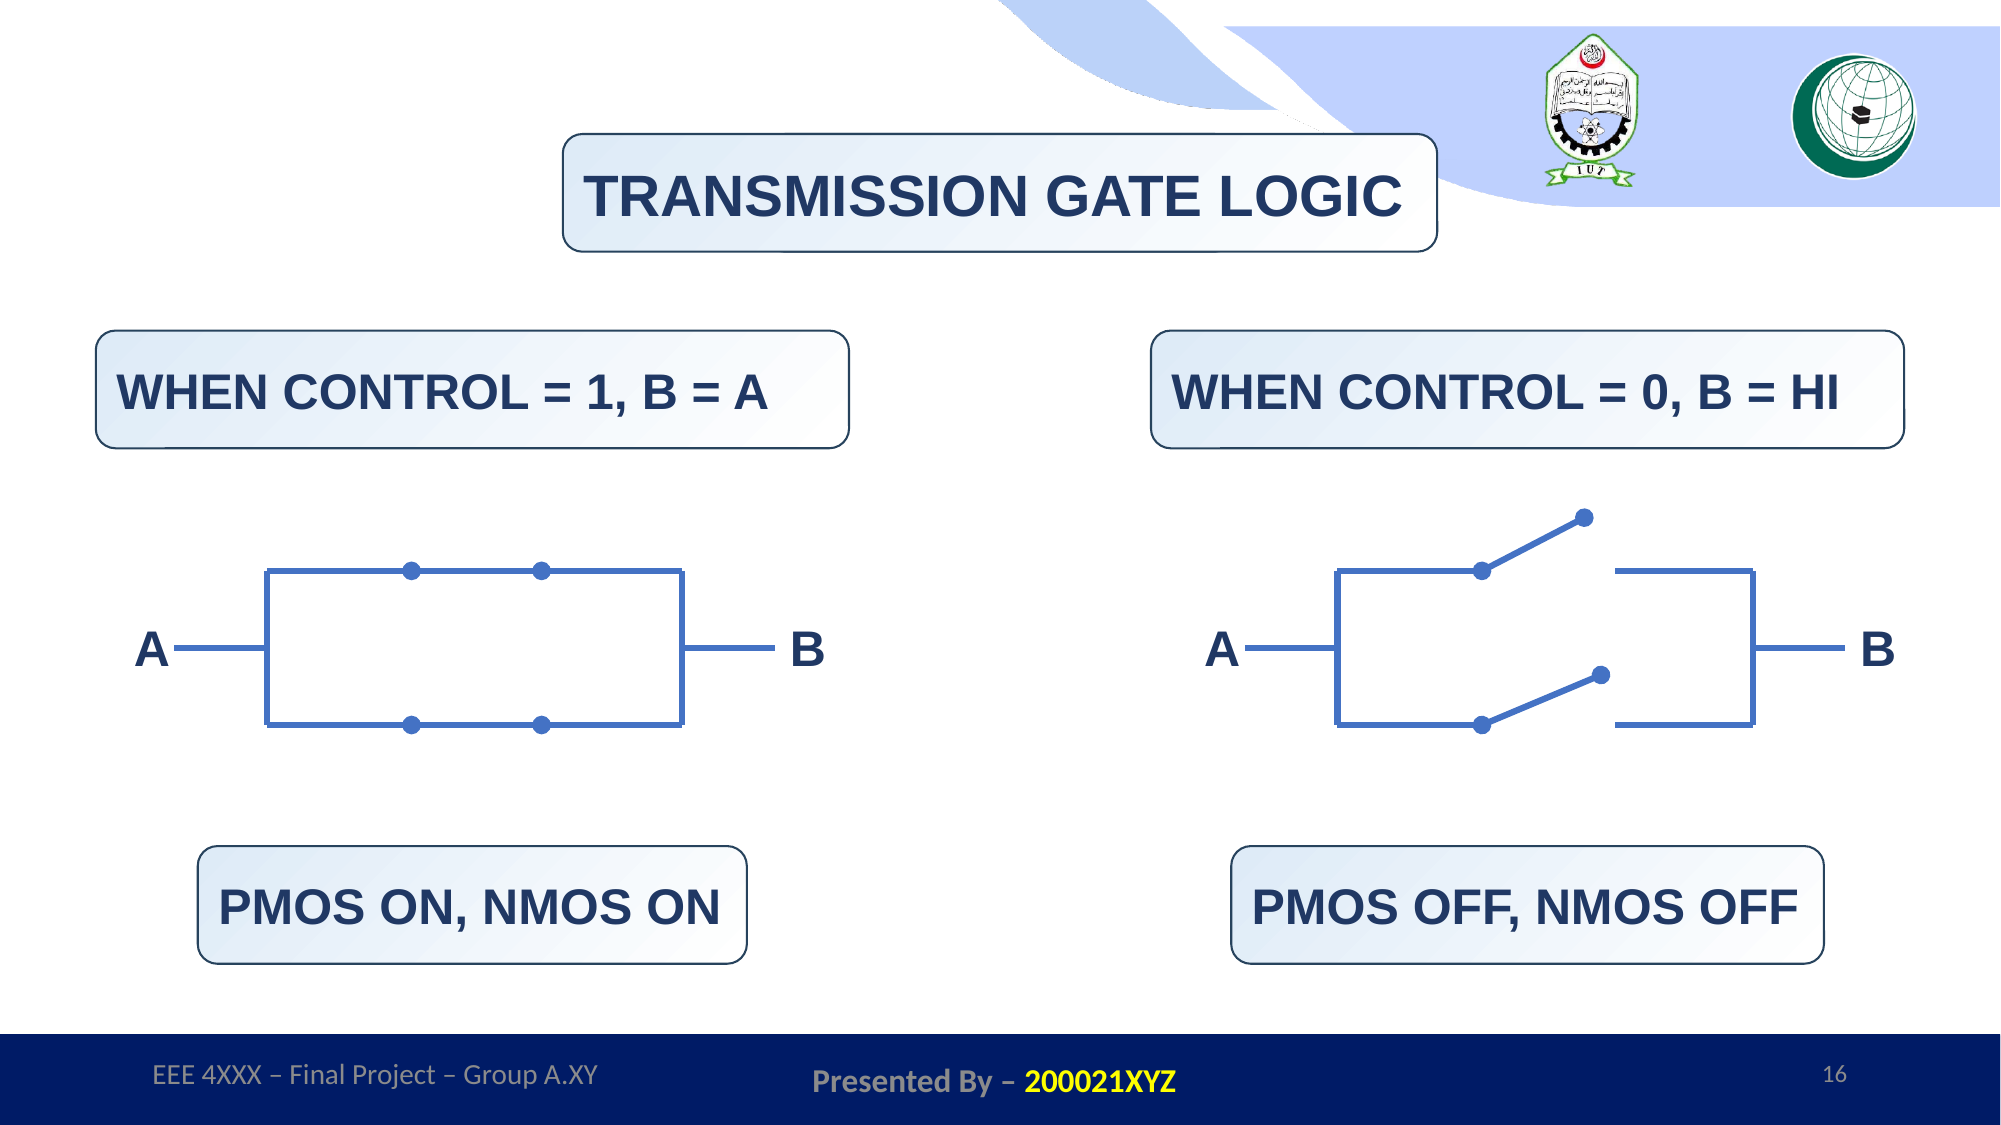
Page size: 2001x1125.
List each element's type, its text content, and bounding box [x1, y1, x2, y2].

text_box TRANSMISSION GATE LOGIC [561, 132, 1439, 253]
text_box A [1189, 609, 1264, 684]
slide_number 16 [1412, 1042, 1863, 1103]
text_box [1481, 674, 1601, 725]
text_box WHEN CONTROL = 0, B = HI [1149, 329, 1906, 450]
picture [992, 0, 2000, 218]
text_box PMOS OFF, NMOS OFF [1230, 845, 1826, 965]
text_box WHEN CONTROL = 1, B = A [94, 329, 851, 450]
text_box A [119, 609, 193, 684]
slide_number EEE 4XXX – Final Project – Group A.XY [137, 1042, 622, 1103]
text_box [1481, 517, 1585, 571]
text_box B [775, 609, 849, 684]
footer Presented By – 200021XYZ [662, 1042, 1338, 1103]
text_box PMOS ON, NMOS ON [196, 845, 748, 965]
text_box B [1845, 609, 1920, 684]
